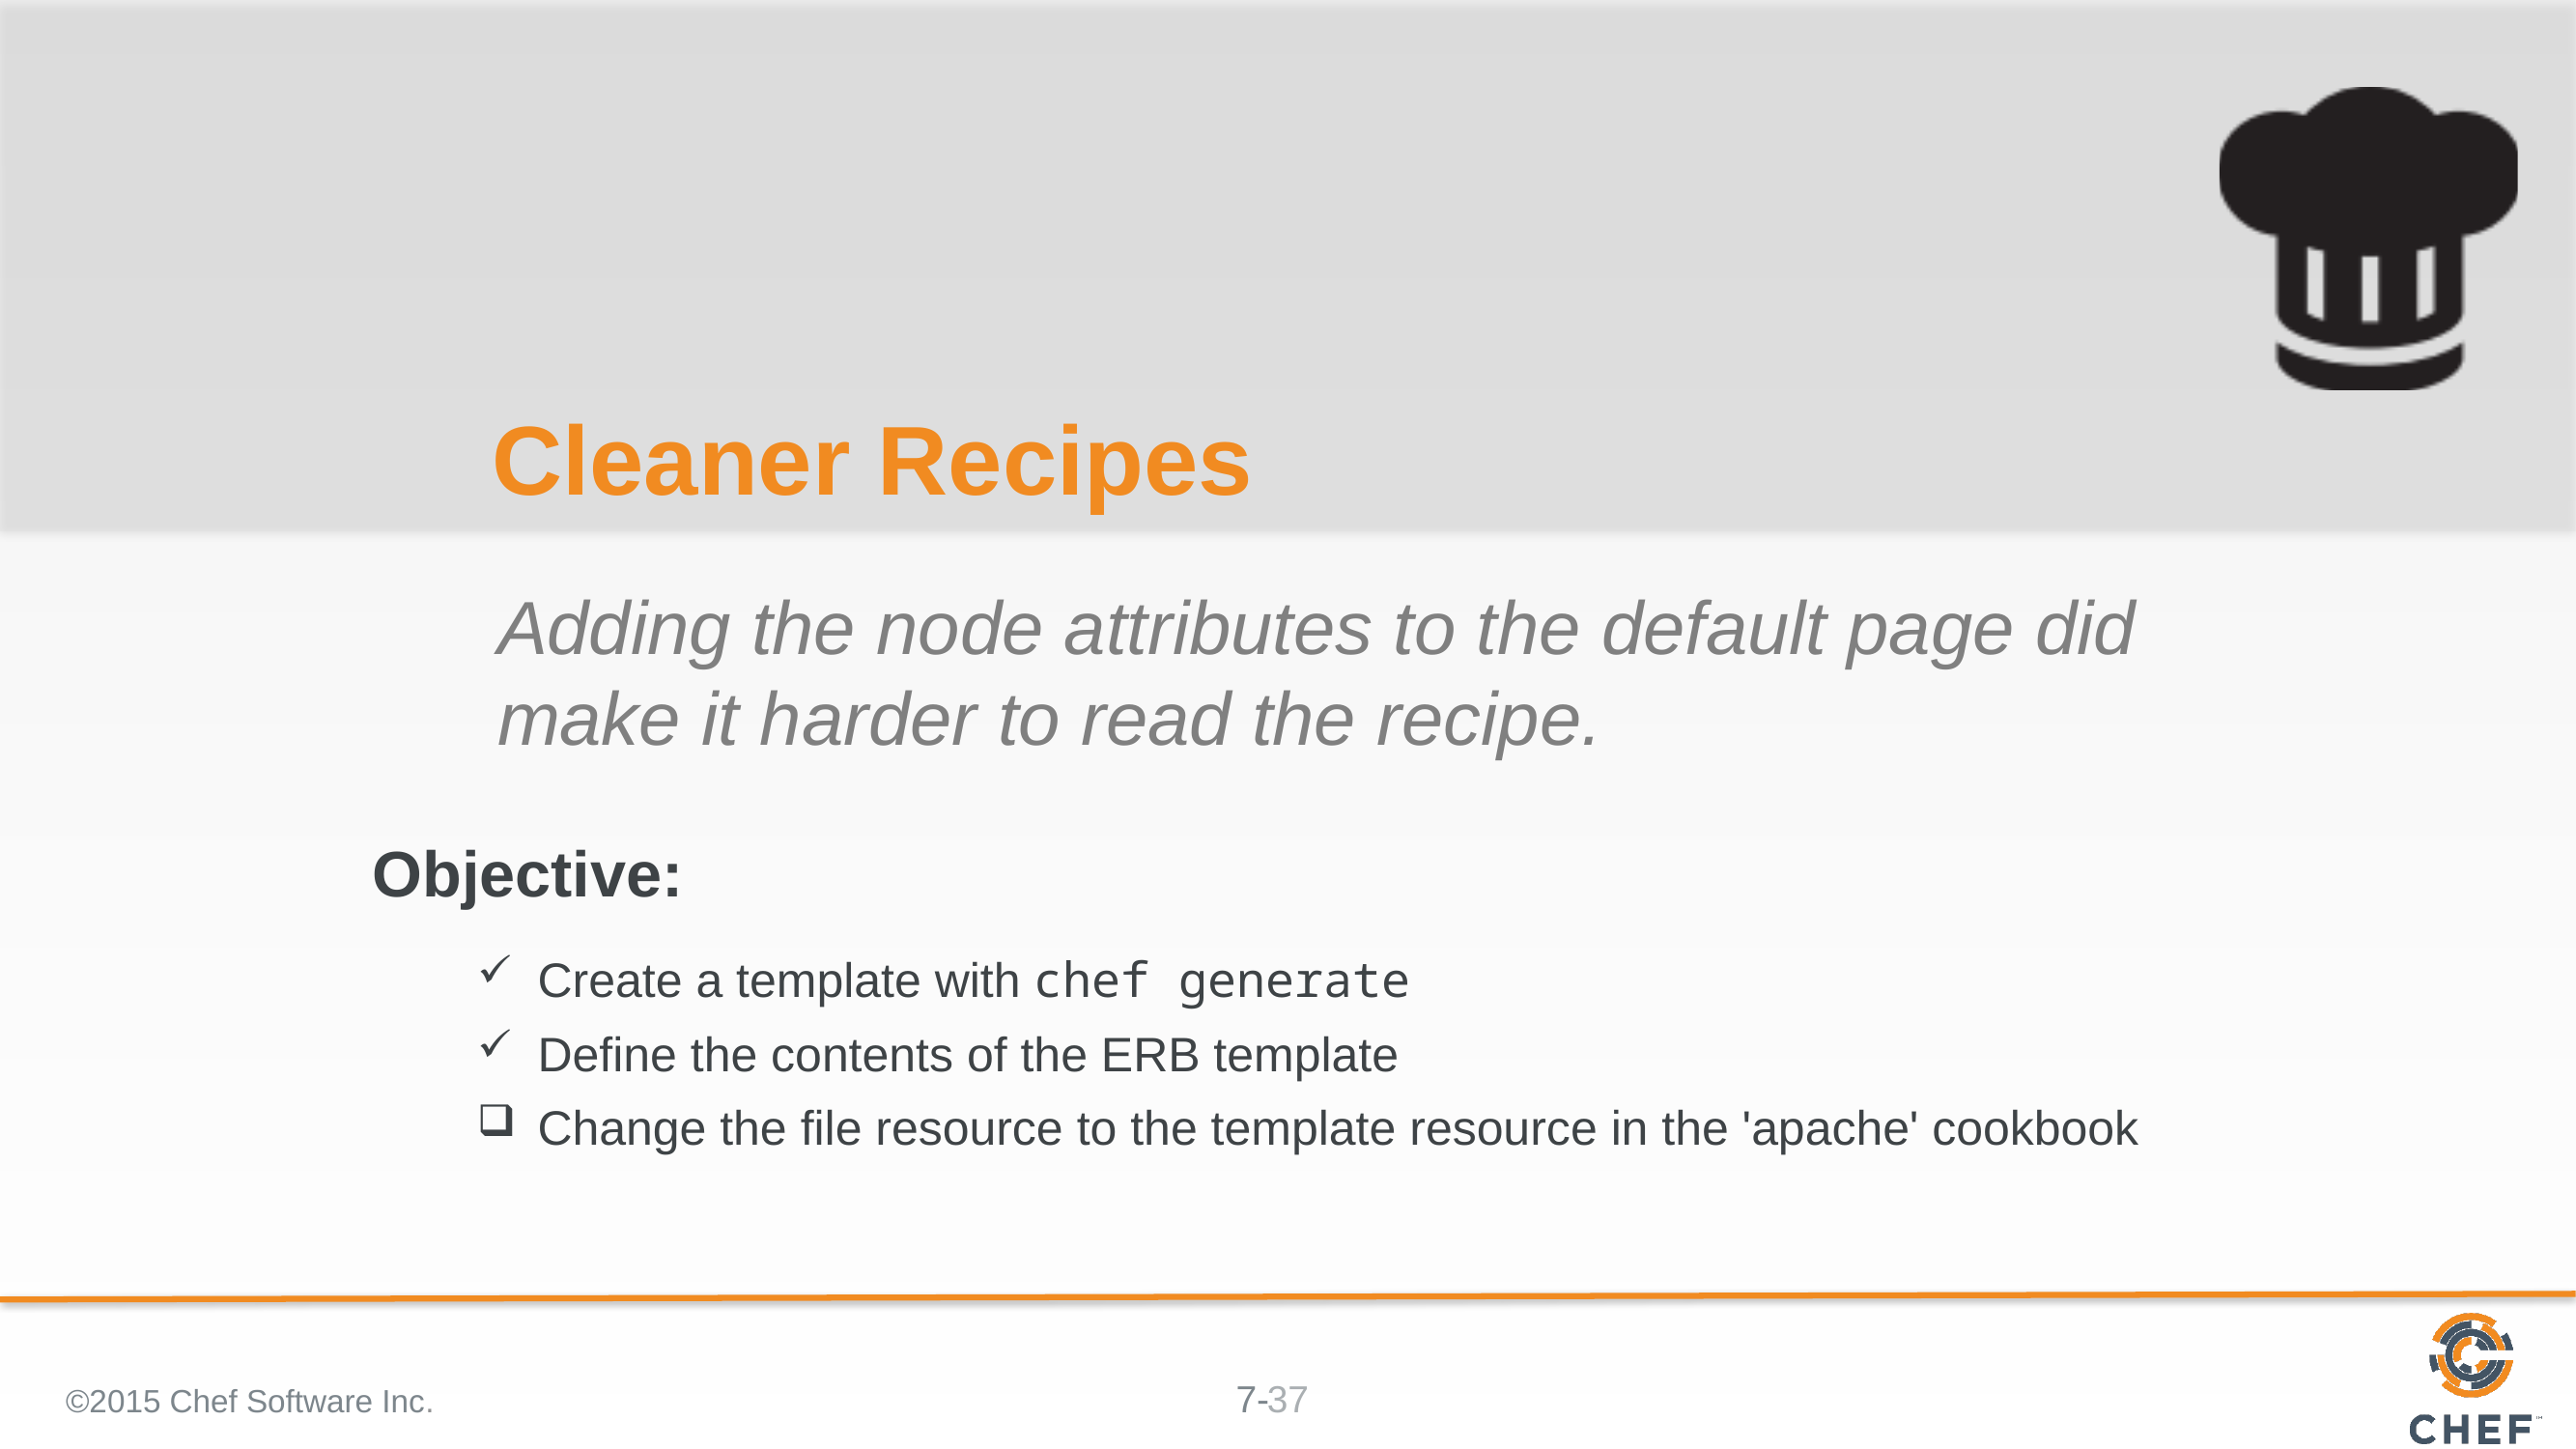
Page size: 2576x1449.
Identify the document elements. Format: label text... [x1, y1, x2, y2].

list Adding the node attributes to the default page did make it harder to read the recipe. [478, 549, 2272, 791]
picture [2399, 1297, 2550, 1449]
slide_number 37 [998, 1359, 1578, 1437]
list Create a template with chef generate Define the contents of the ERB template Change the file resource to the template resource in the 'apache' cookbook [477, 949, 2271, 1243]
title Cleaner Recipes [477, 395, 2217, 531]
footer ©2015 Chef Software Inc. [51, 1359, 952, 1440]
